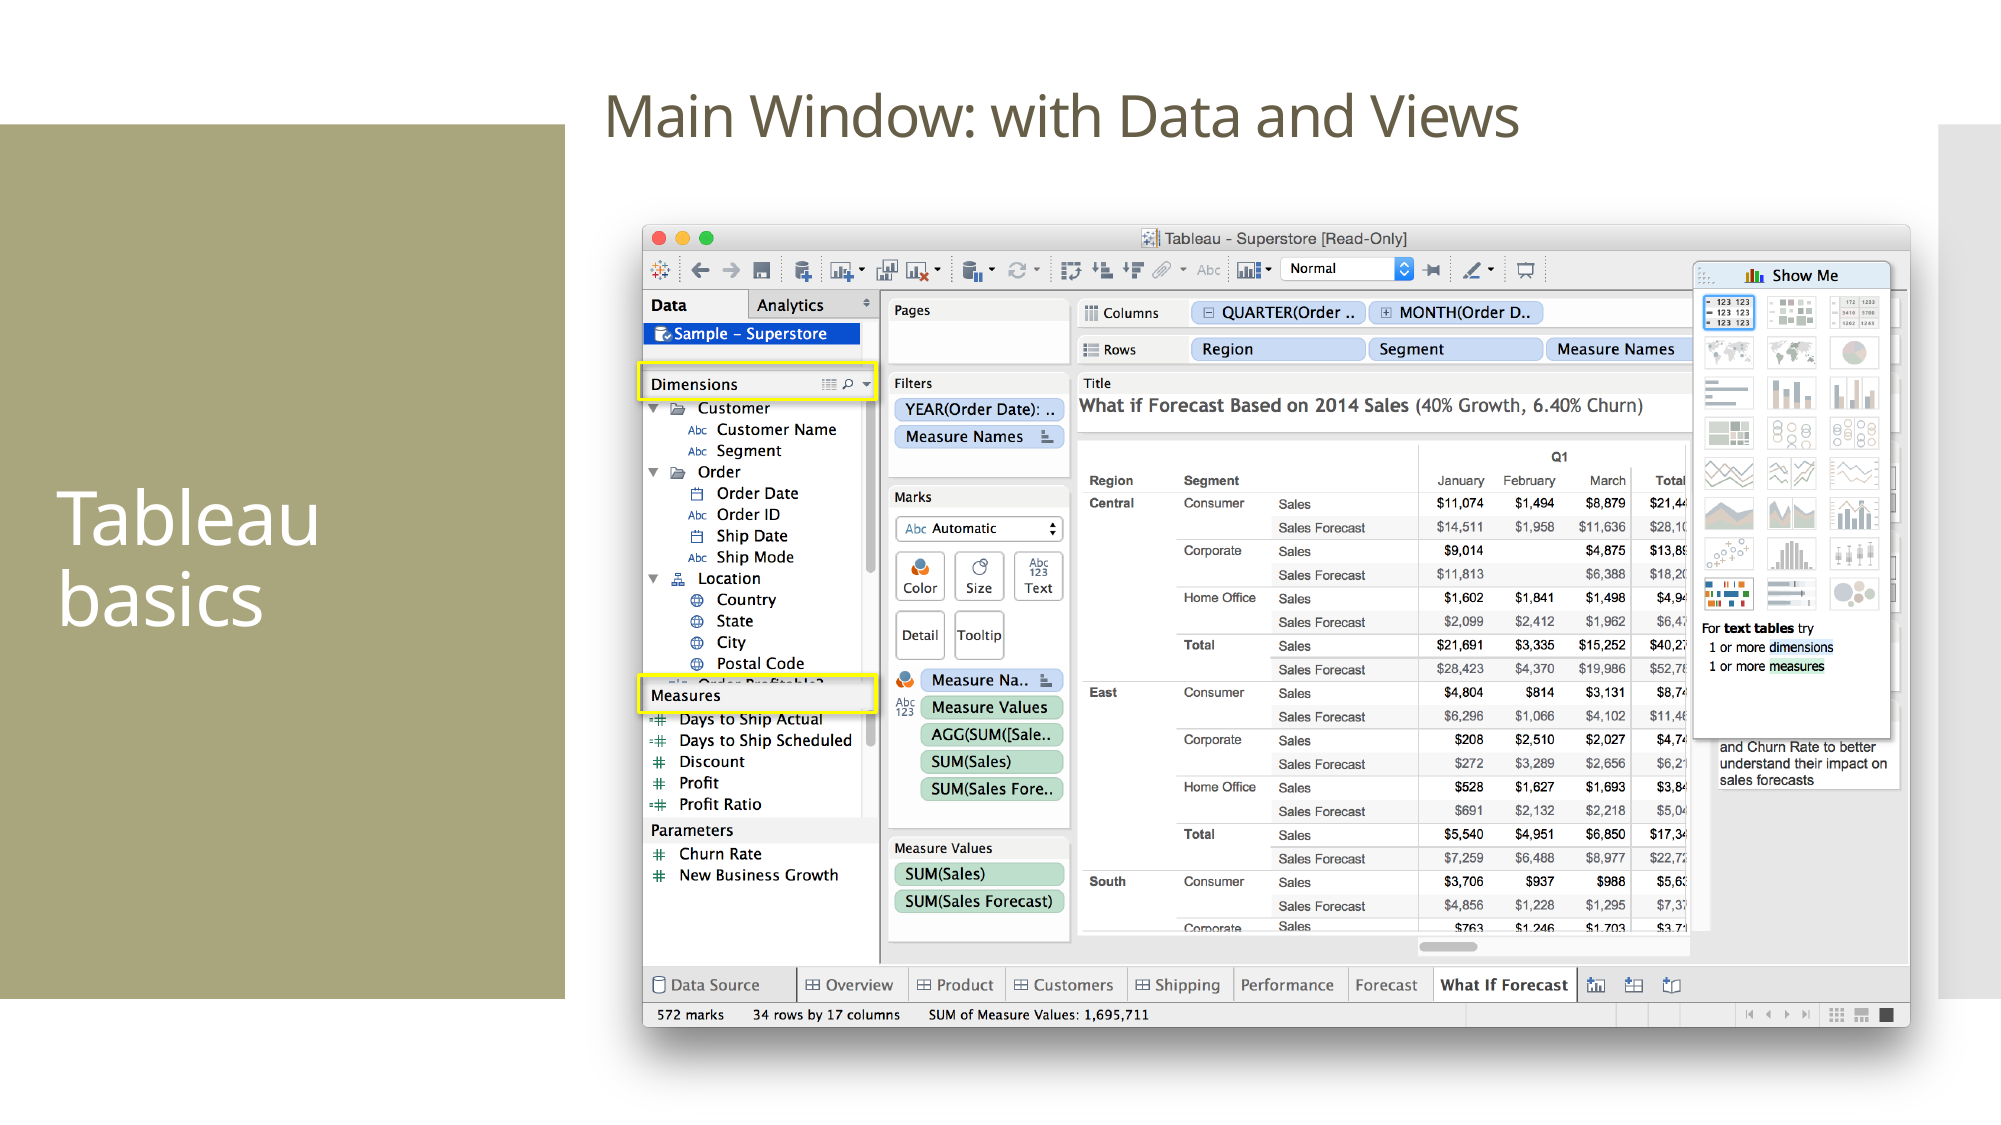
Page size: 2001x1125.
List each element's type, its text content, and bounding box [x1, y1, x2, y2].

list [576, 187, 1976, 1121]
text_box Tableau basics [41, 184, 525, 940]
title Main Window: with Data and Views [588, 37, 1939, 187]
